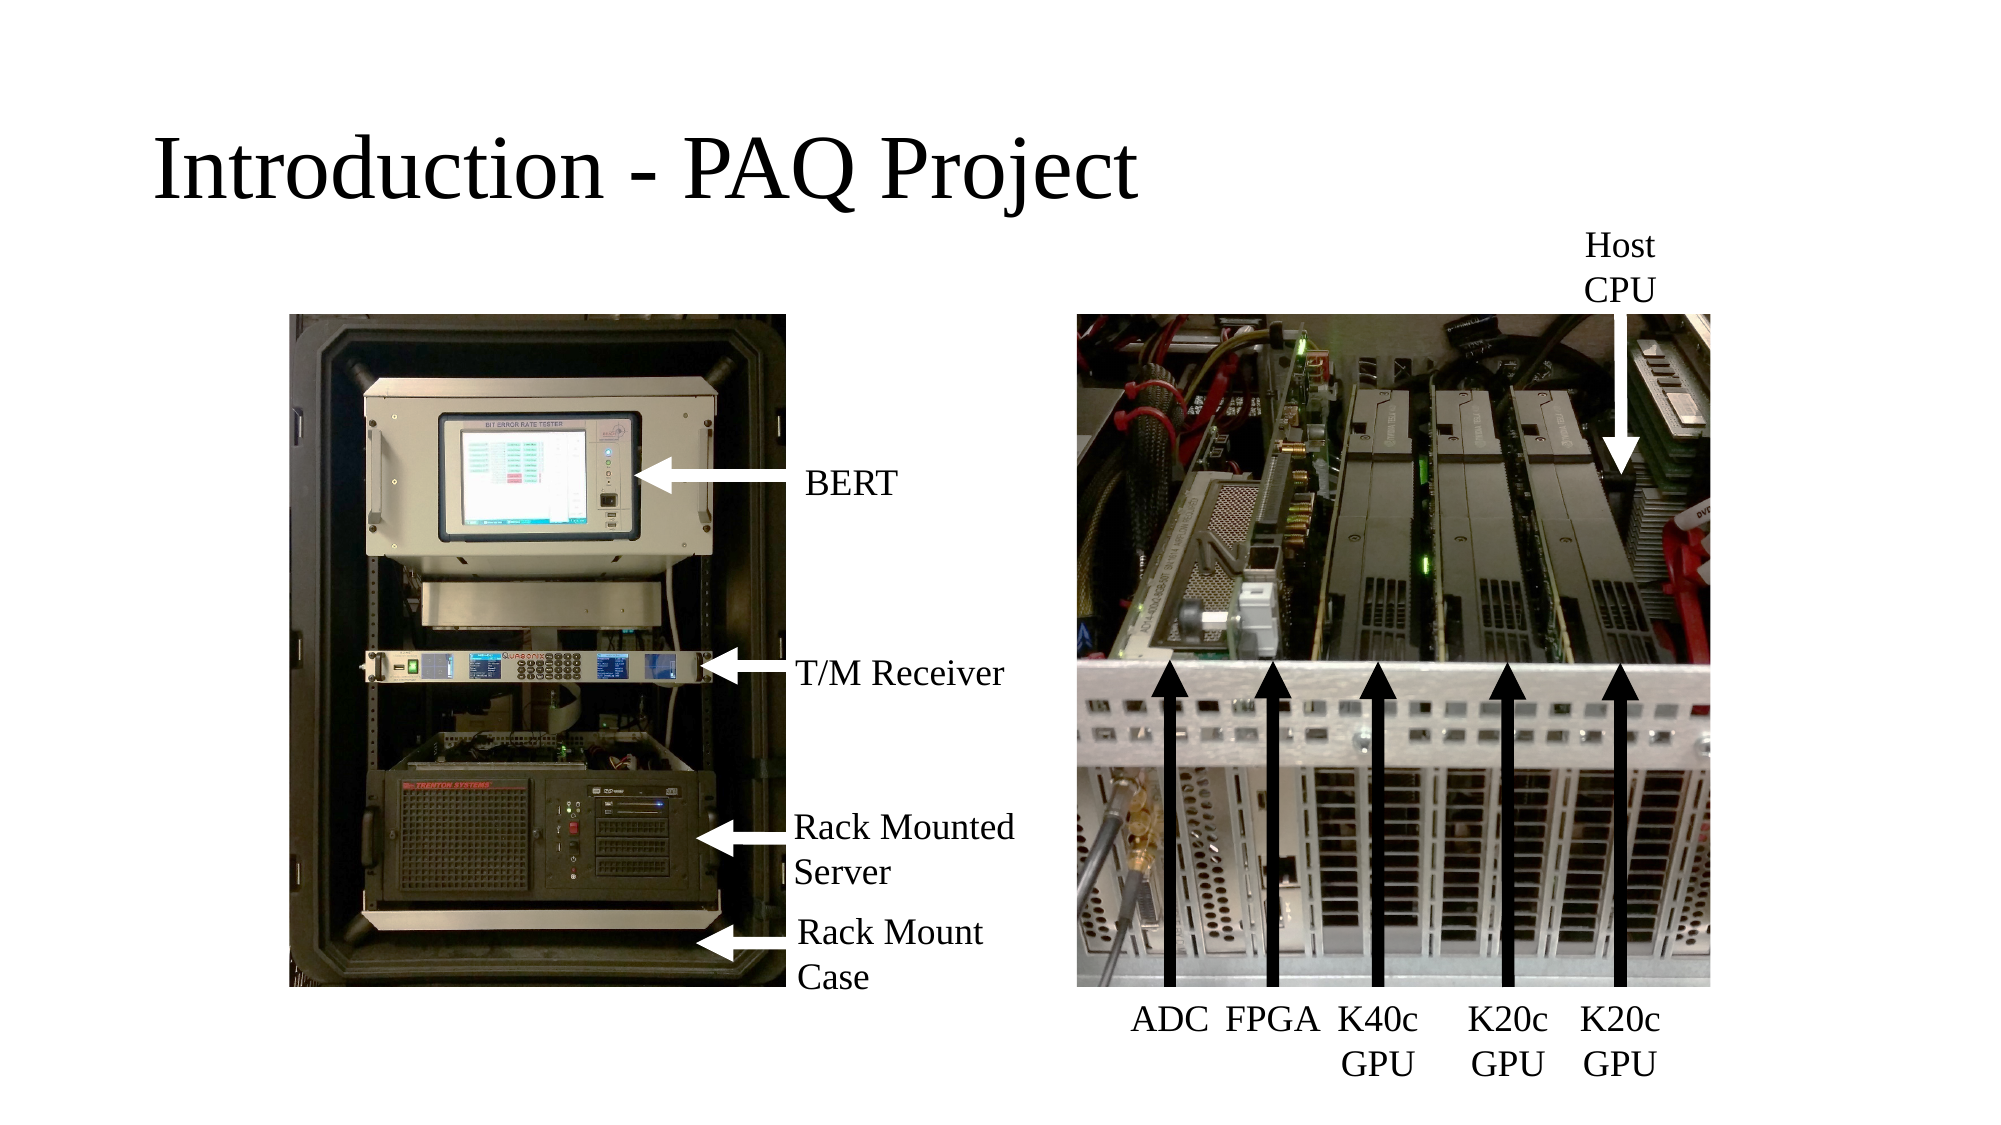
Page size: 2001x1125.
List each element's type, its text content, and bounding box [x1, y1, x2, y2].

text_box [289, 212, 1711, 1075]
title Introduction - PAQ Project [137, 59, 1863, 278]
